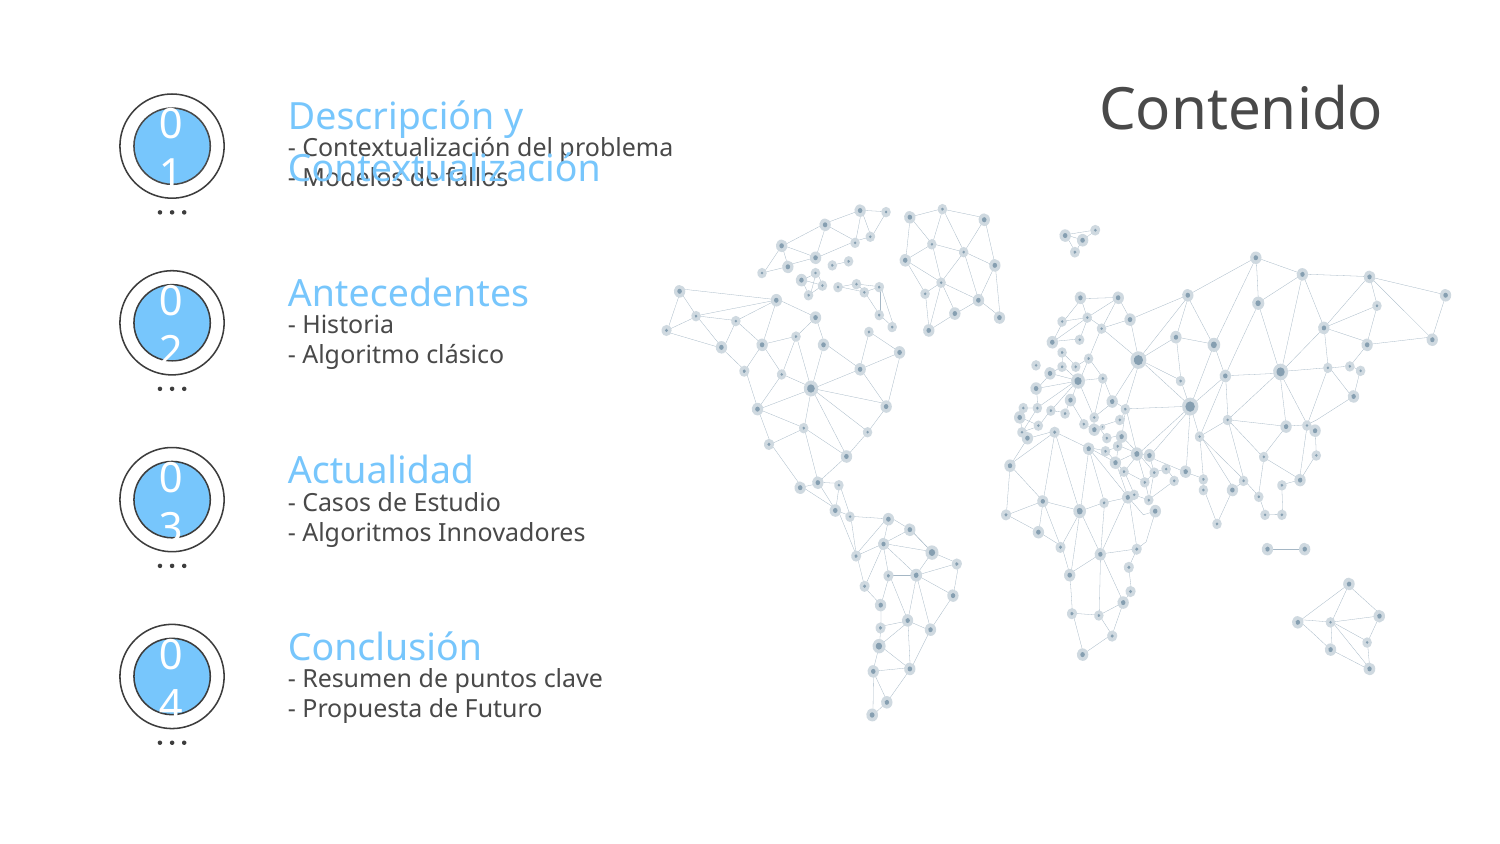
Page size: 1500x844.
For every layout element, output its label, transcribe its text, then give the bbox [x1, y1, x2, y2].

subtitle - Casos de Estudio - Algoritmos Innovadores [273, 471, 654, 566]
subtitle - Contextualización del problema - Modelos de fallos [273, 134, 702, 212]
subtitle Antecedentes [273, 247, 654, 293]
subtitle - Resumen de puntos clave - Propuesta de Futuro [273, 648, 702, 743]
subtitle Descripción y Contextualización [273, 70, 776, 134]
title Contenido [968, 58, 1398, 153]
subtitle Conclusión [273, 601, 654, 648]
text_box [119, 447, 225, 569]
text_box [119, 93, 225, 215]
subtitle - Historia - Algoritmo clásico [273, 293, 654, 389]
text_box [119, 624, 225, 746]
subtitle Actualidad [273, 424, 654, 471]
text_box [659, 203, 1452, 722]
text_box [119, 270, 225, 392]
